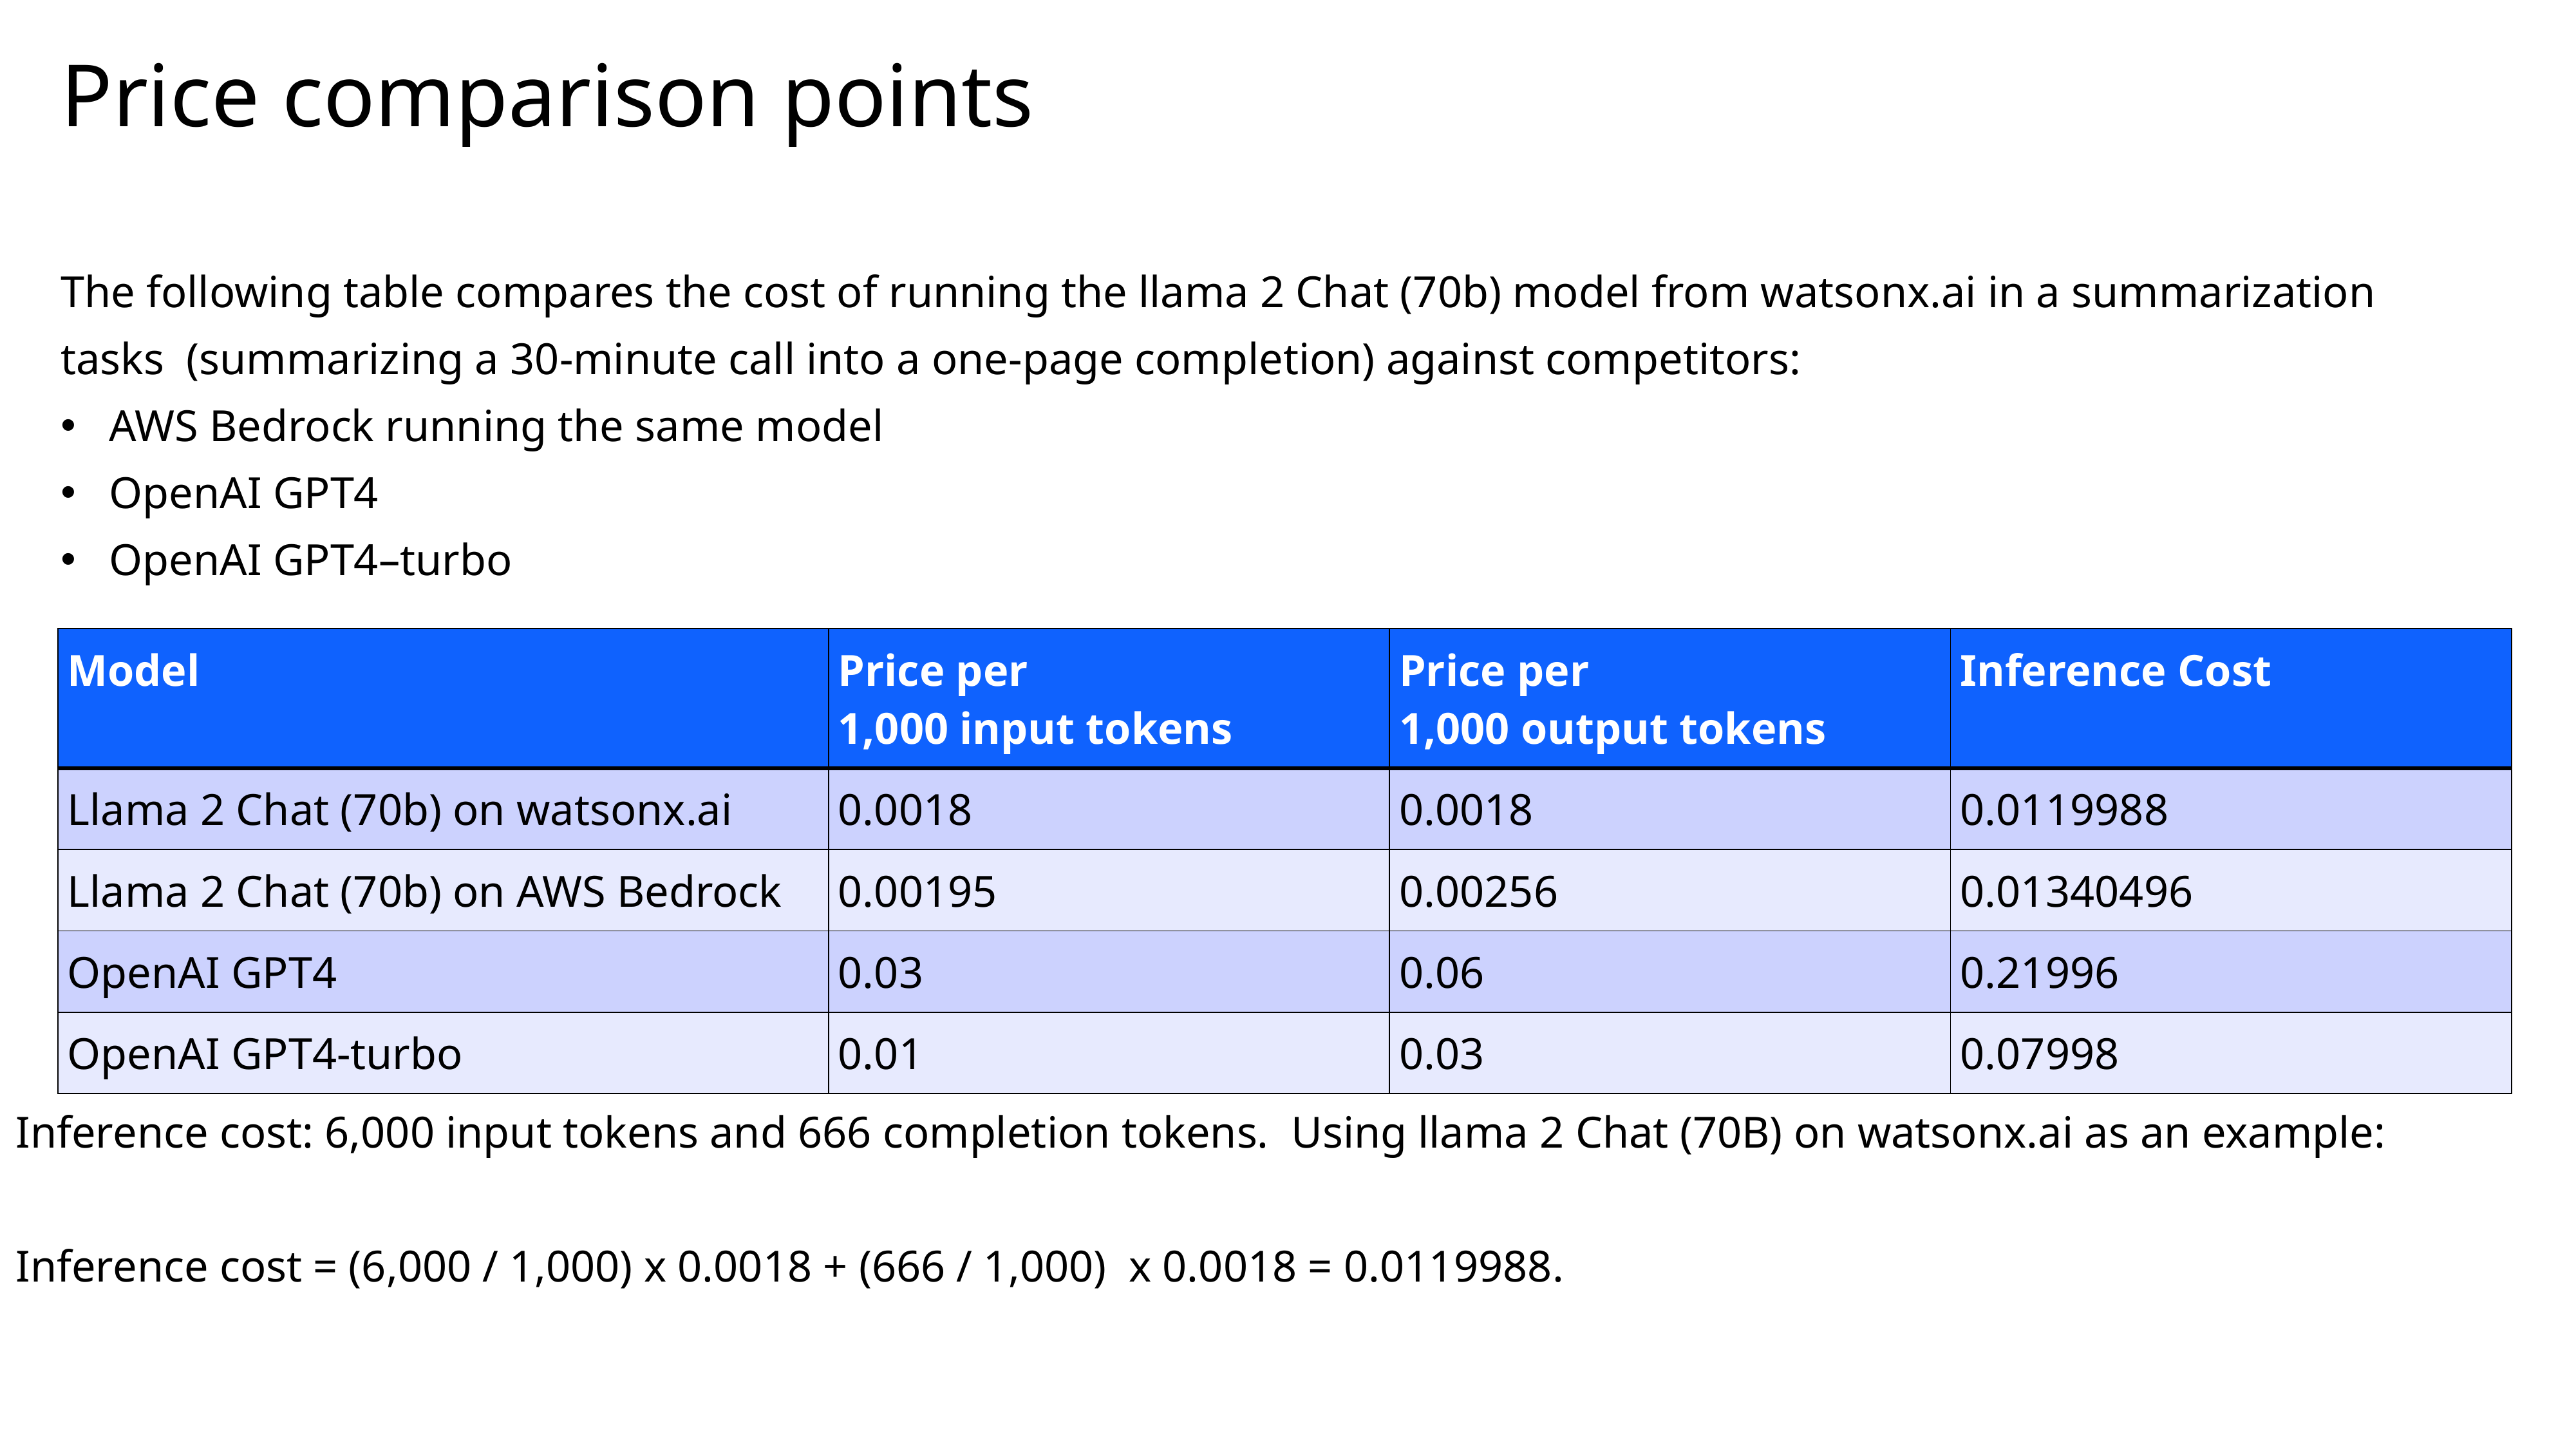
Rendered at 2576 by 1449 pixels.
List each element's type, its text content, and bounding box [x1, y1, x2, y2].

table_cell 0.03 [829, 931, 1389, 1012]
table_cell 0.07998 [1951, 1013, 2511, 1093]
table_header Price per 1,000 output tokens [1390, 636, 1950, 766]
table_header Model [59, 629, 828, 766]
table_cell Llama 2 Chat (70b) on AWS Bedrock [59, 850, 828, 931]
table_cell 0.01 [829, 1013, 1389, 1089]
table_cell 0.01340496 [1951, 850, 2511, 931]
table_cell 0.0018 [829, 770, 1389, 849]
table_cell 0.00256 [1390, 850, 1950, 931]
table_cell Llama 2 Chat (70b) on watsonx.ai [59, 770, 828, 849]
table_header Inference Cost [1951, 629, 2511, 766]
text_box The following table compares the cost of running the llama 2 Chat (70b) model from watsonx.ai in a summarization tasks (summarizing a 30-minute call into a one-page completion) against competitors: AWS Bedrock running the same model OpenAI GPT4 OpenAI GPT4–turbo [61, 249, 2436, 636]
table_cell OpenAI GPT4-turbo [59, 1013, 828, 1089]
text_box Inference cost: 6,000 input tokens and 666 completion tokens. Using llama 2 Chat (70B) on watsonx.ai as an example: Inference cost = (6,000 / 1,000) x 0.0018 + (666 / 1,000) x 0.0018 = 0.0119988. [15, 1089, 2389, 1342]
table_cell OpenAI GPT4 [59, 931, 828, 1012]
title Price comparison points [60, 40, 1998, 243]
table_cell 0.00195 [829, 850, 1389, 931]
table_cell 0.21996 [1951, 931, 2511, 1012]
table_header Price per 1,000 input tokens [829, 636, 1389, 766]
table_cell 0.03 [1390, 1013, 1950, 1089]
table_cell 0.06 [1390, 931, 1950, 1012]
table_cell 0.0018 [1390, 770, 1950, 849]
table_cell 0.0119988 [1951, 770, 2511, 849]
